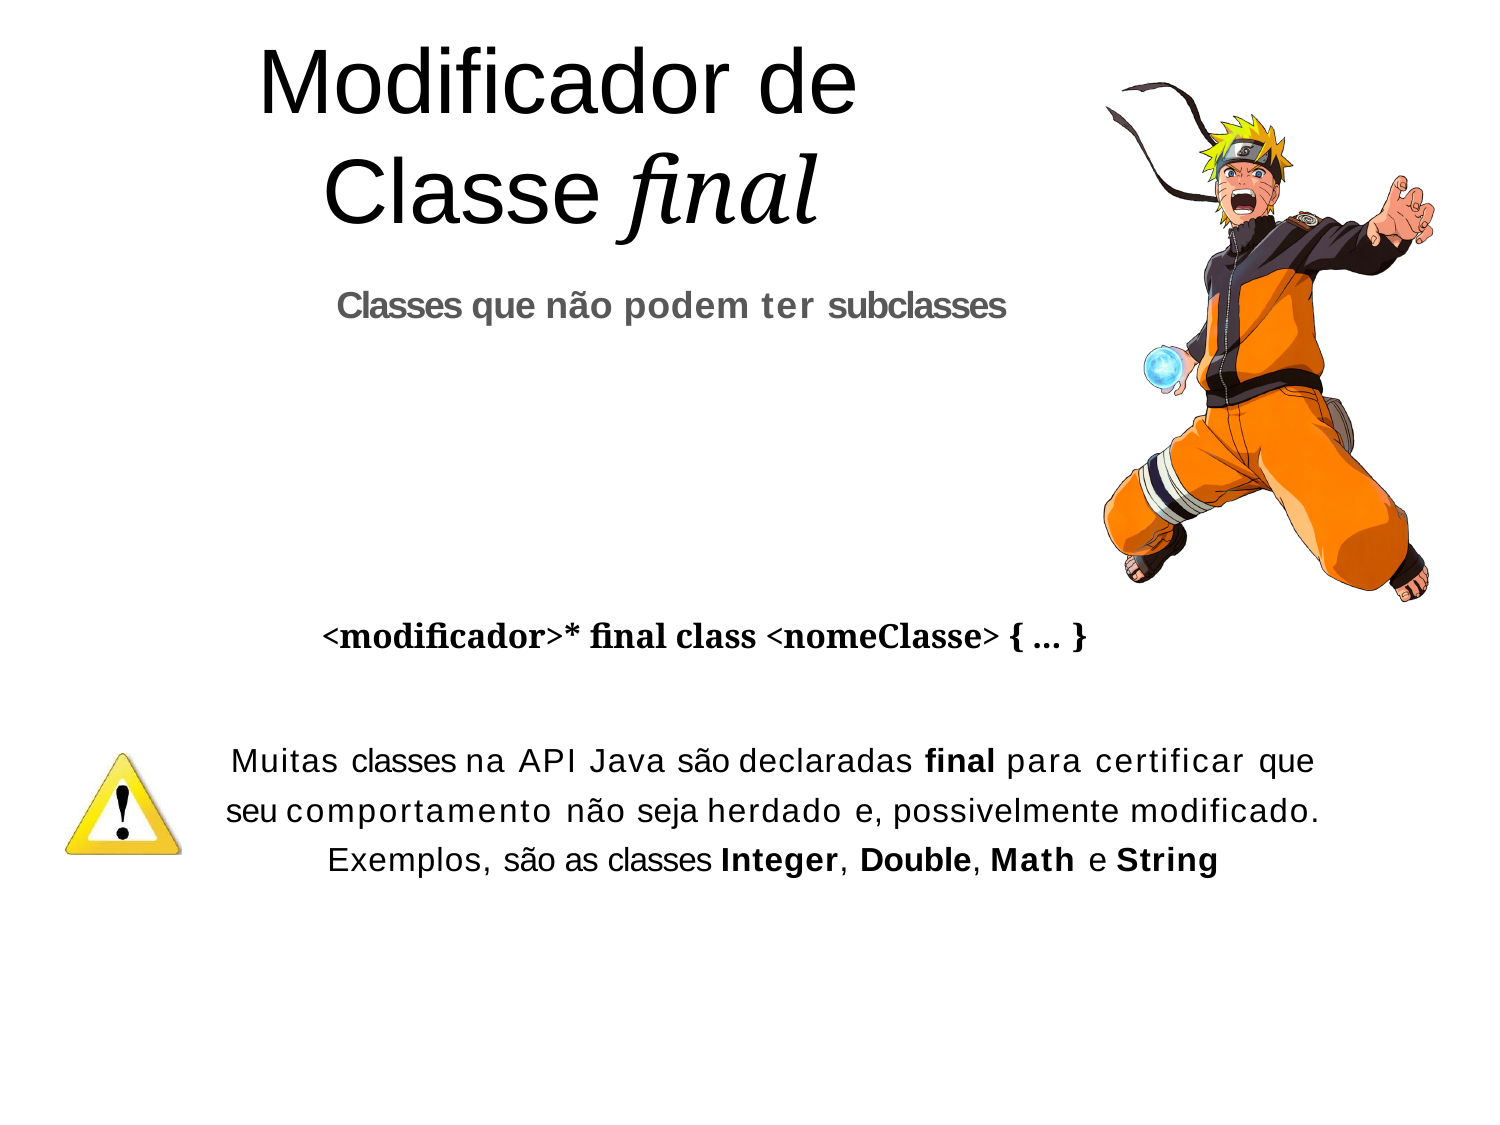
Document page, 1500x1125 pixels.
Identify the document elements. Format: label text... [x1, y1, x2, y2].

text_box [65, 753, 182, 855]
text_box <modificador>* final class <nomeClasse> { ... } Muitas classes na API Java são declaradas final para certificar que seu comportamento não seja herdado e, possivelmente modificado. Exemplos, são as classes Integer, Double, Math e String [207, 612, 1338, 878]
picture [1093, 64, 1459, 613]
text_box Classes que não podem ter subclasses [334, 279, 1034, 327]
title Modificador de Classe final [89, 19, 1050, 243]
